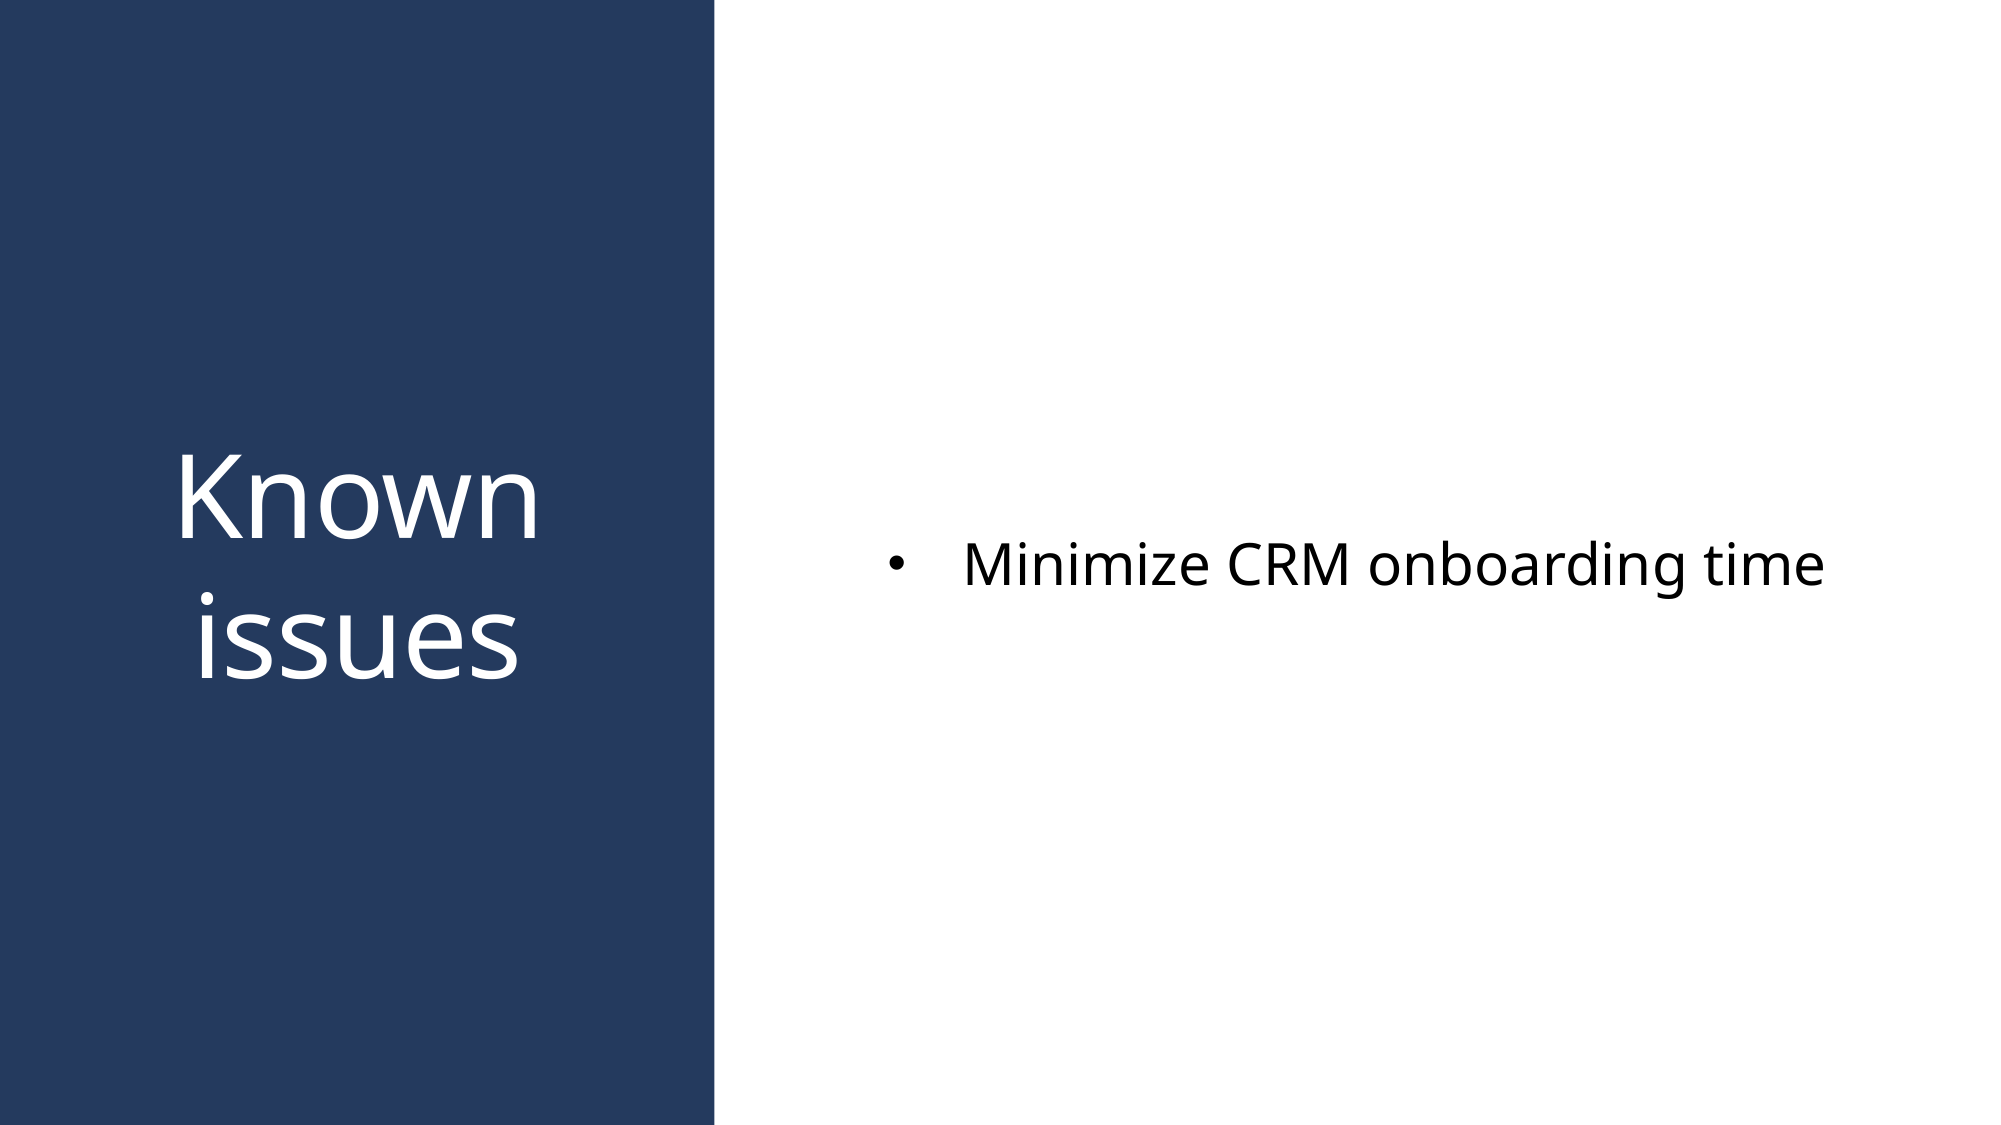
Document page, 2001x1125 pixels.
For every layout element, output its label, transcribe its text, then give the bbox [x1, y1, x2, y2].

title Known issues [96, 96, 619, 1029]
list Minimize CRM onboarding time [810, 96, 1905, 1029]
